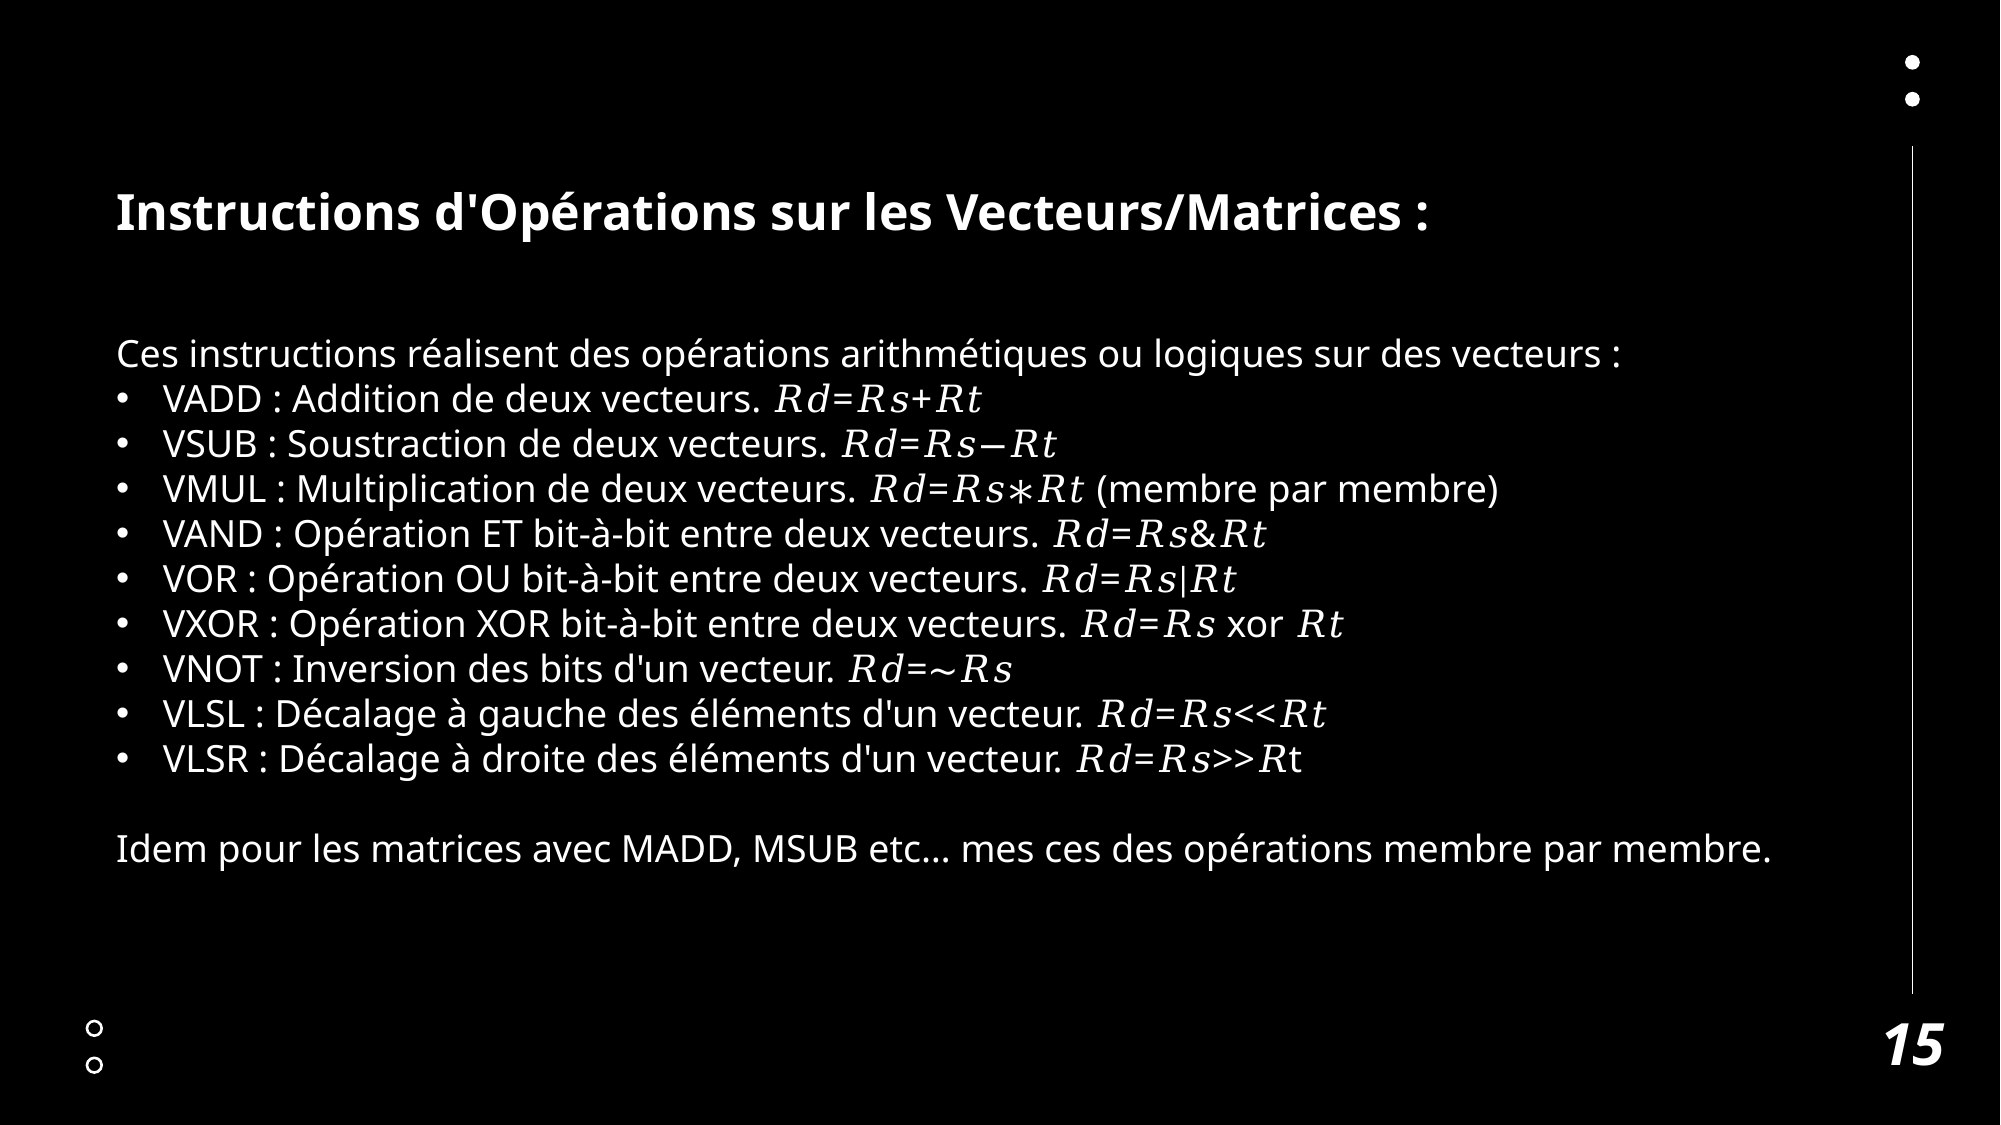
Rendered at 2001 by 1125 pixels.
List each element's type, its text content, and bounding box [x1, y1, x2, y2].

slide_number 15 [1853, 1024, 1972, 1070]
text_box Instructions d'Opérations sur les Vecteurs/Matrices : Ces instructions réalisent des opérations arithmétiques ou logiques sur des vecteurs : VADD : Addition de deux vecteurs. 𝑅𝑑=𝑅𝑠+𝑅𝑡 VSUB : Soustraction de deux vecteurs. 𝑅𝑑=𝑅𝑠−𝑅𝑡 VMUL : Multiplication de deux vecteurs. 𝑅𝑑=𝑅𝑠∗𝑅𝑡 (membre par membre) VAND : Opération ET bit-à-bit entre deux vecteurs. 𝑅𝑑=𝑅𝑠&𝑅𝑡 VOR : Opération OU bit-à-bit entre deux vecteurs. 𝑅𝑑=𝑅𝑠∣𝑅𝑡 VXOR : Opération XOR bit-à-bit entre deux vecteurs. 𝑅𝑑=𝑅𝑠 xor 𝑅𝑡 VNOT : Inversion des bits d'un vecteur. 𝑅𝑑=∼𝑅𝑠 VLSL : Décalage à gauche des éléments d'un vecteur. 𝑅𝑑=𝑅𝑠<<𝑅𝑡 VLSR : Décalage à droite des éléments d'un vecteur. 𝑅𝑑=𝑅𝑠>>𝑅t Idem pour les matrices avec MADD, MSUB etc… mes ces des opérations membre par membre. [101, 172, 1916, 878]
